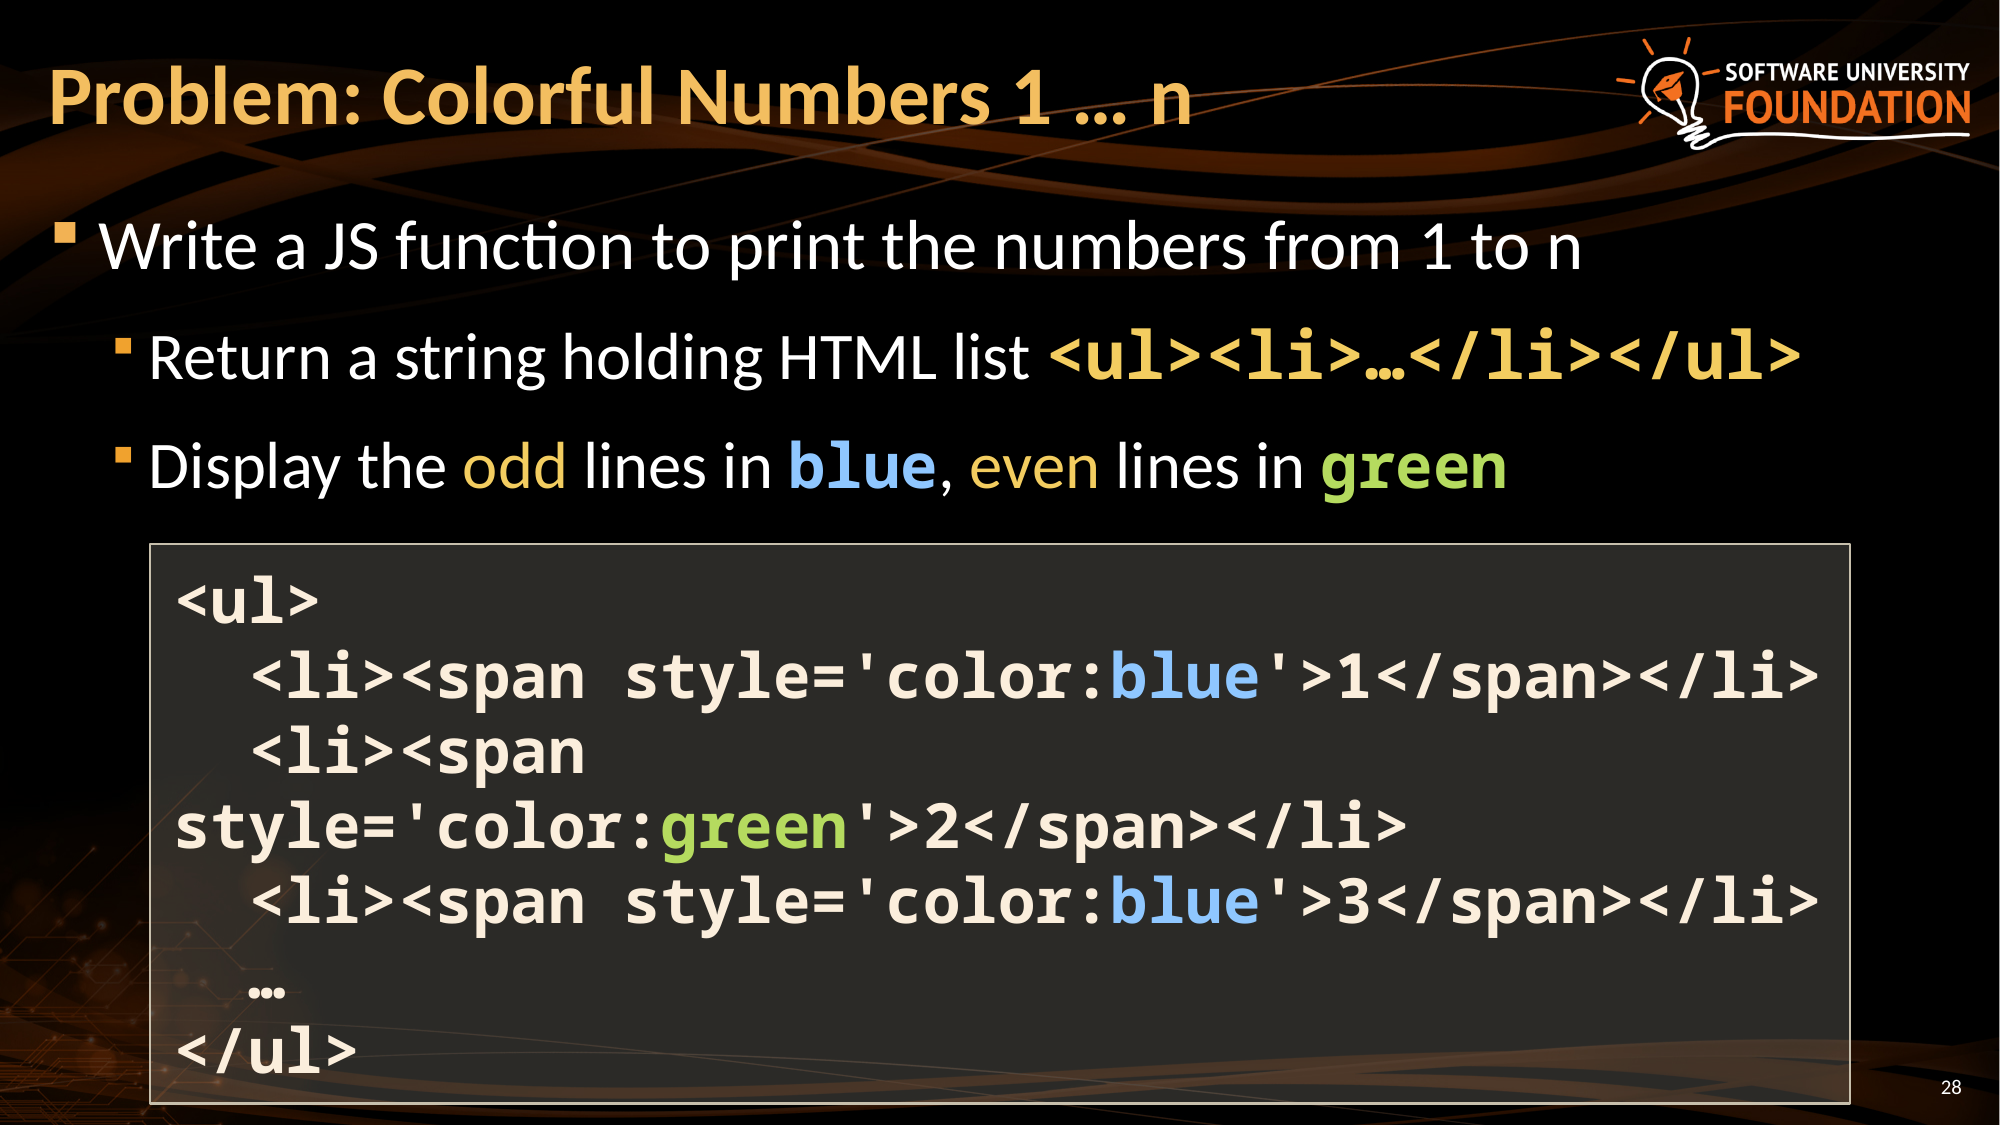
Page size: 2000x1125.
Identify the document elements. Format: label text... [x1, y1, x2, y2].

picture [0, 0, 2000, 1125]
text_box <ul> <li><span style='color:blue'>1</span></li> <li><span style='color:green'>2</span></li> <li><span style='color:blue'>3</span></li> … </ul> [149, 543, 1850, 1104]
title Problem: Colorful Numbers 1 … n [30, 6, 1602, 189]
list Write a JS function to print the numbers from 1 to n Return a string holding HTML list <ul><li>…</li></ul> Display the odd lines in blue, even lines in green [31, 188, 1968, 1103]
